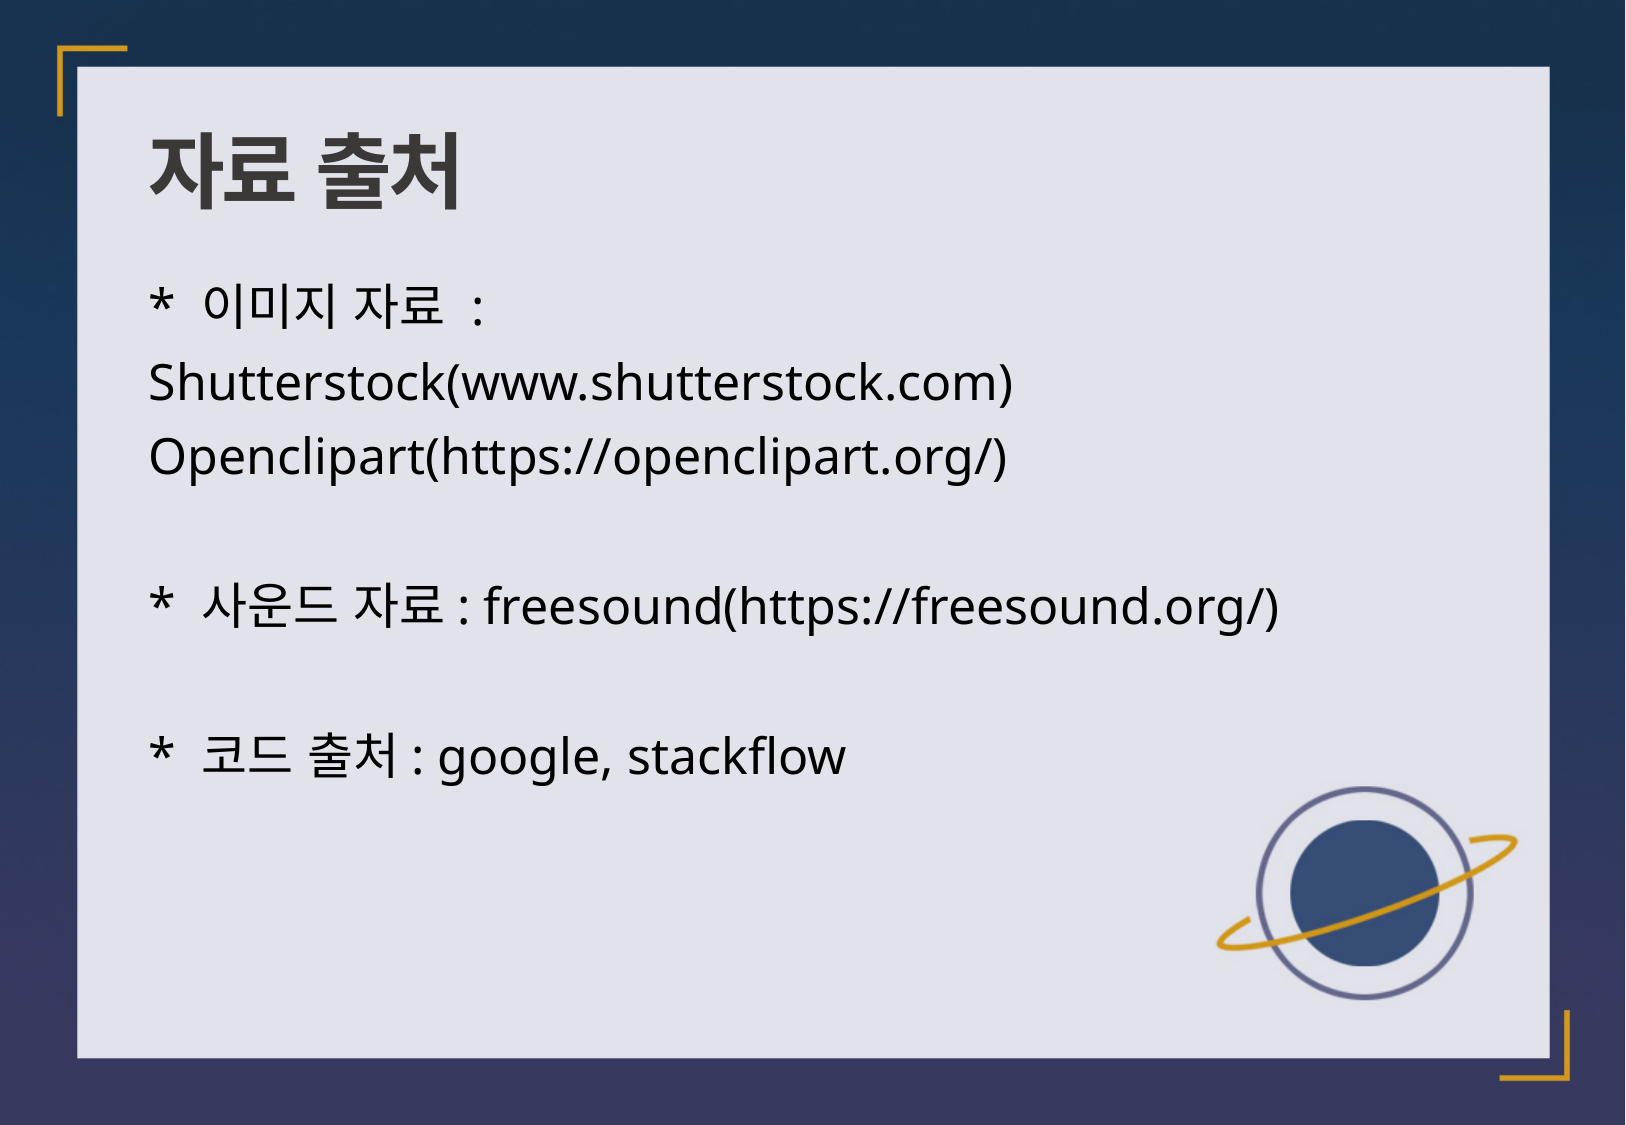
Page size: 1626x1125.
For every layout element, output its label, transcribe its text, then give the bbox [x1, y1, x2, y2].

picture [0, 0, 1626, 1125]
text_box 자료 출처 [133, 111, 588, 227]
list * 이미지 자료 : Shutterstock(www.shutterstock.com) Openclipart(https://openclipart.org/) * 사운드 자료: freesound(https://freesound.org/) * 코드 출처: google, stackflow [133, 274, 1536, 989]
